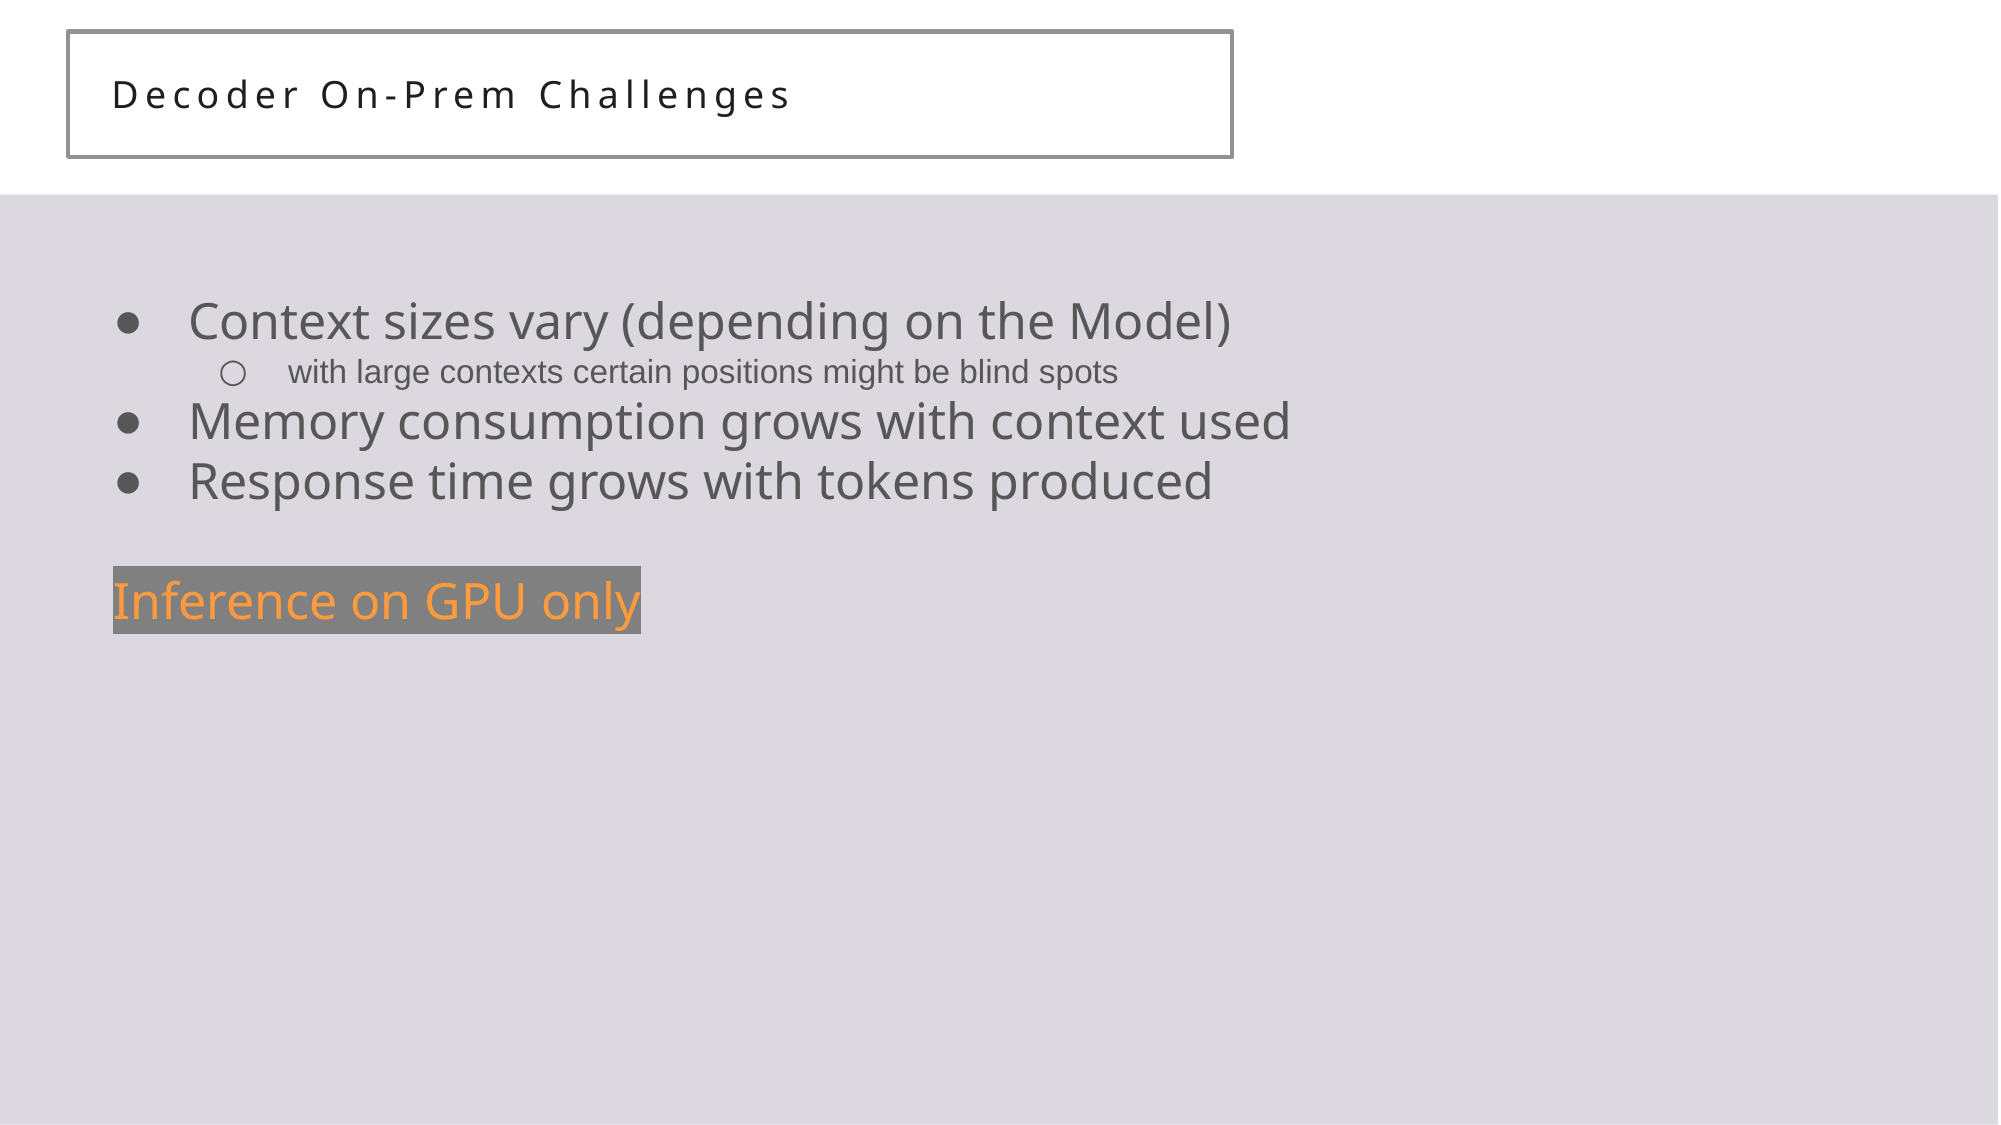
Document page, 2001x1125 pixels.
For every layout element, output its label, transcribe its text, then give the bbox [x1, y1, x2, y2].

list Context sizes vary (depending on the Model) with large contexts certain positions might be blind spots Memory consumption grows with context used Response time grows with tokens produced Inference on GPU only [68, 269, 1932, 1000]
title Decoder On-Prem Challenges [91, 51, 1578, 137]
